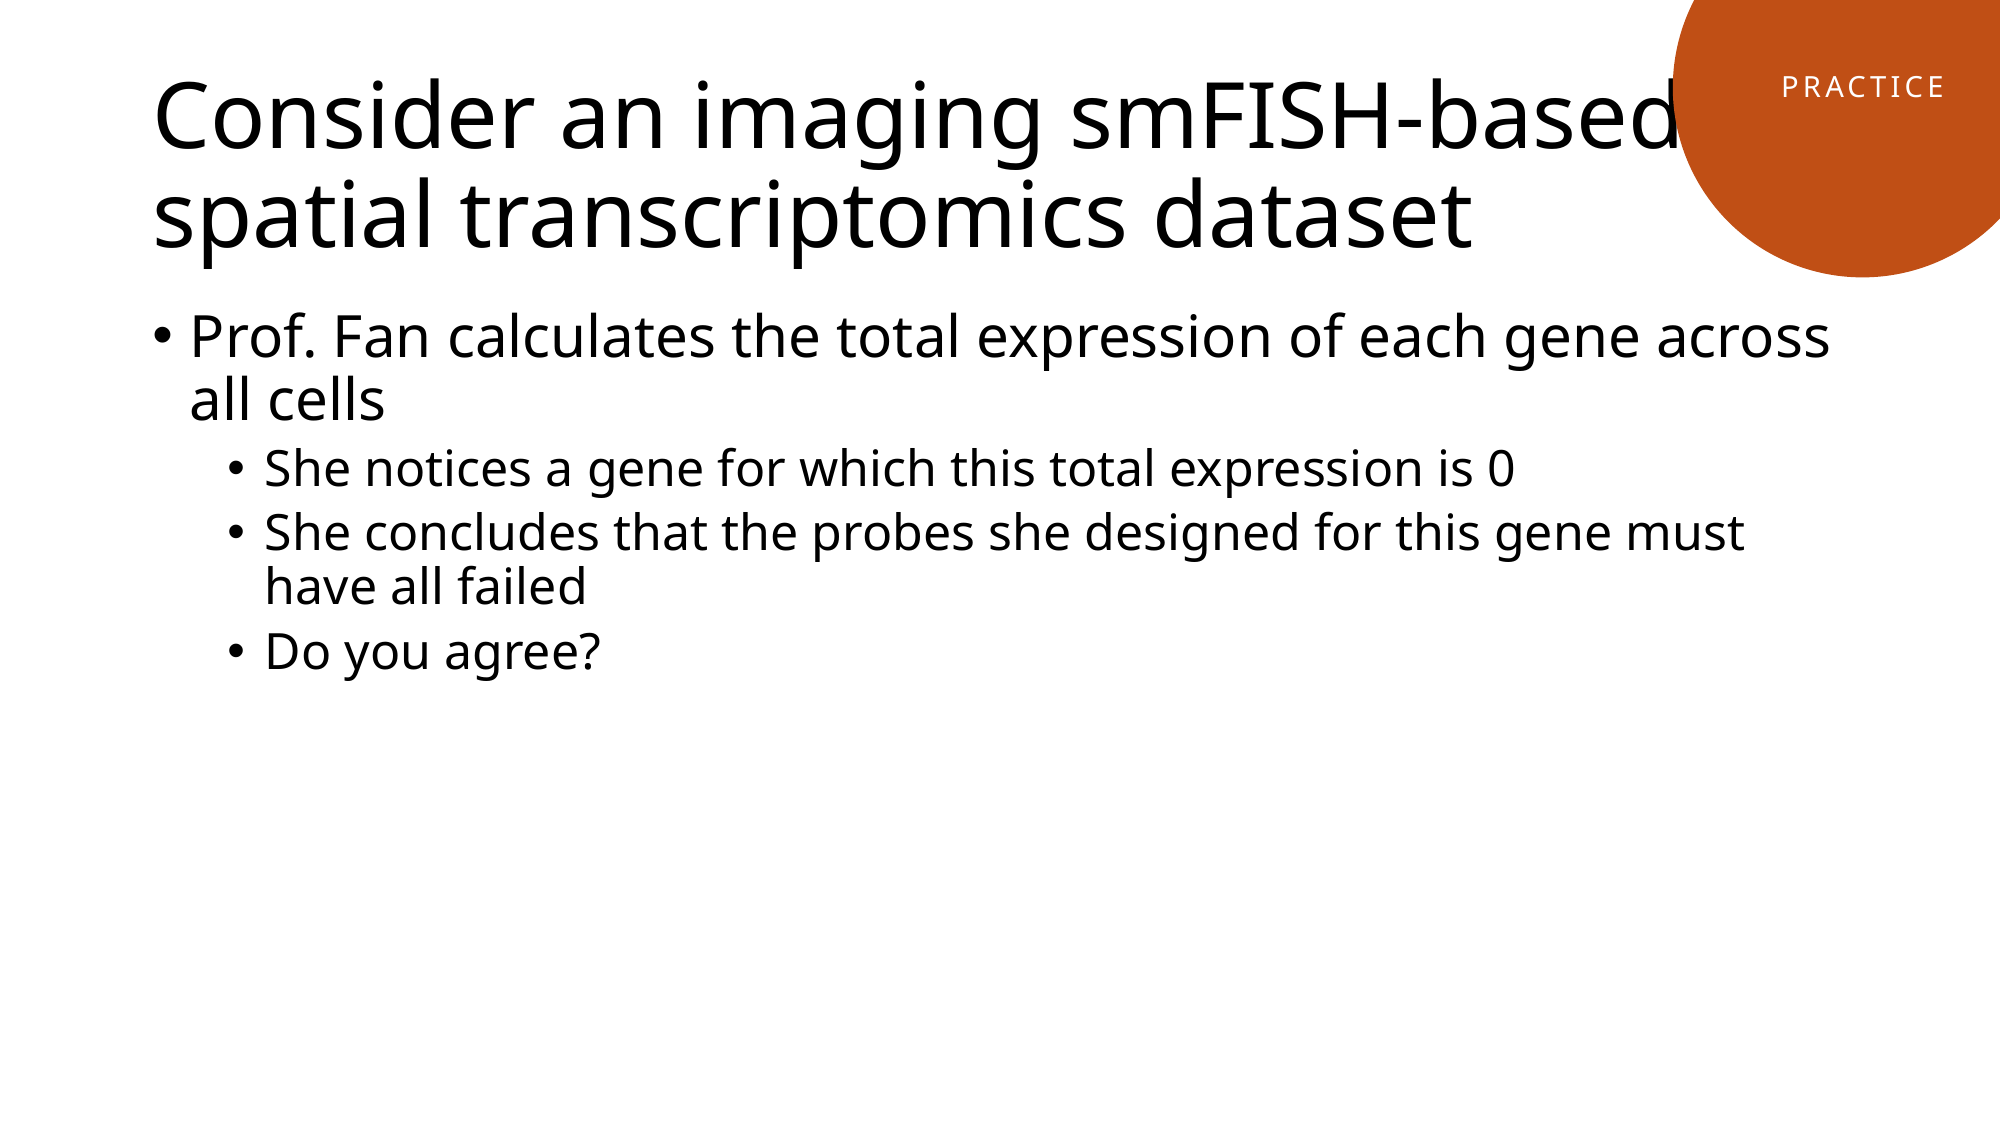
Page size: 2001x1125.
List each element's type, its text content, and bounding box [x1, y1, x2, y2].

list Prof. Fan calculates the total expression of each gene across all cells She notices a gene for which this total expression is 0 She concludes that the probes she designed for this gene must have all failed Do you agree? [137, 299, 1863, 1014]
text_box Practice [1672, 0, 2000, 278]
title Consider an imaging smFISH-based spatial transcriptomics dataset [137, 59, 1850, 278]
